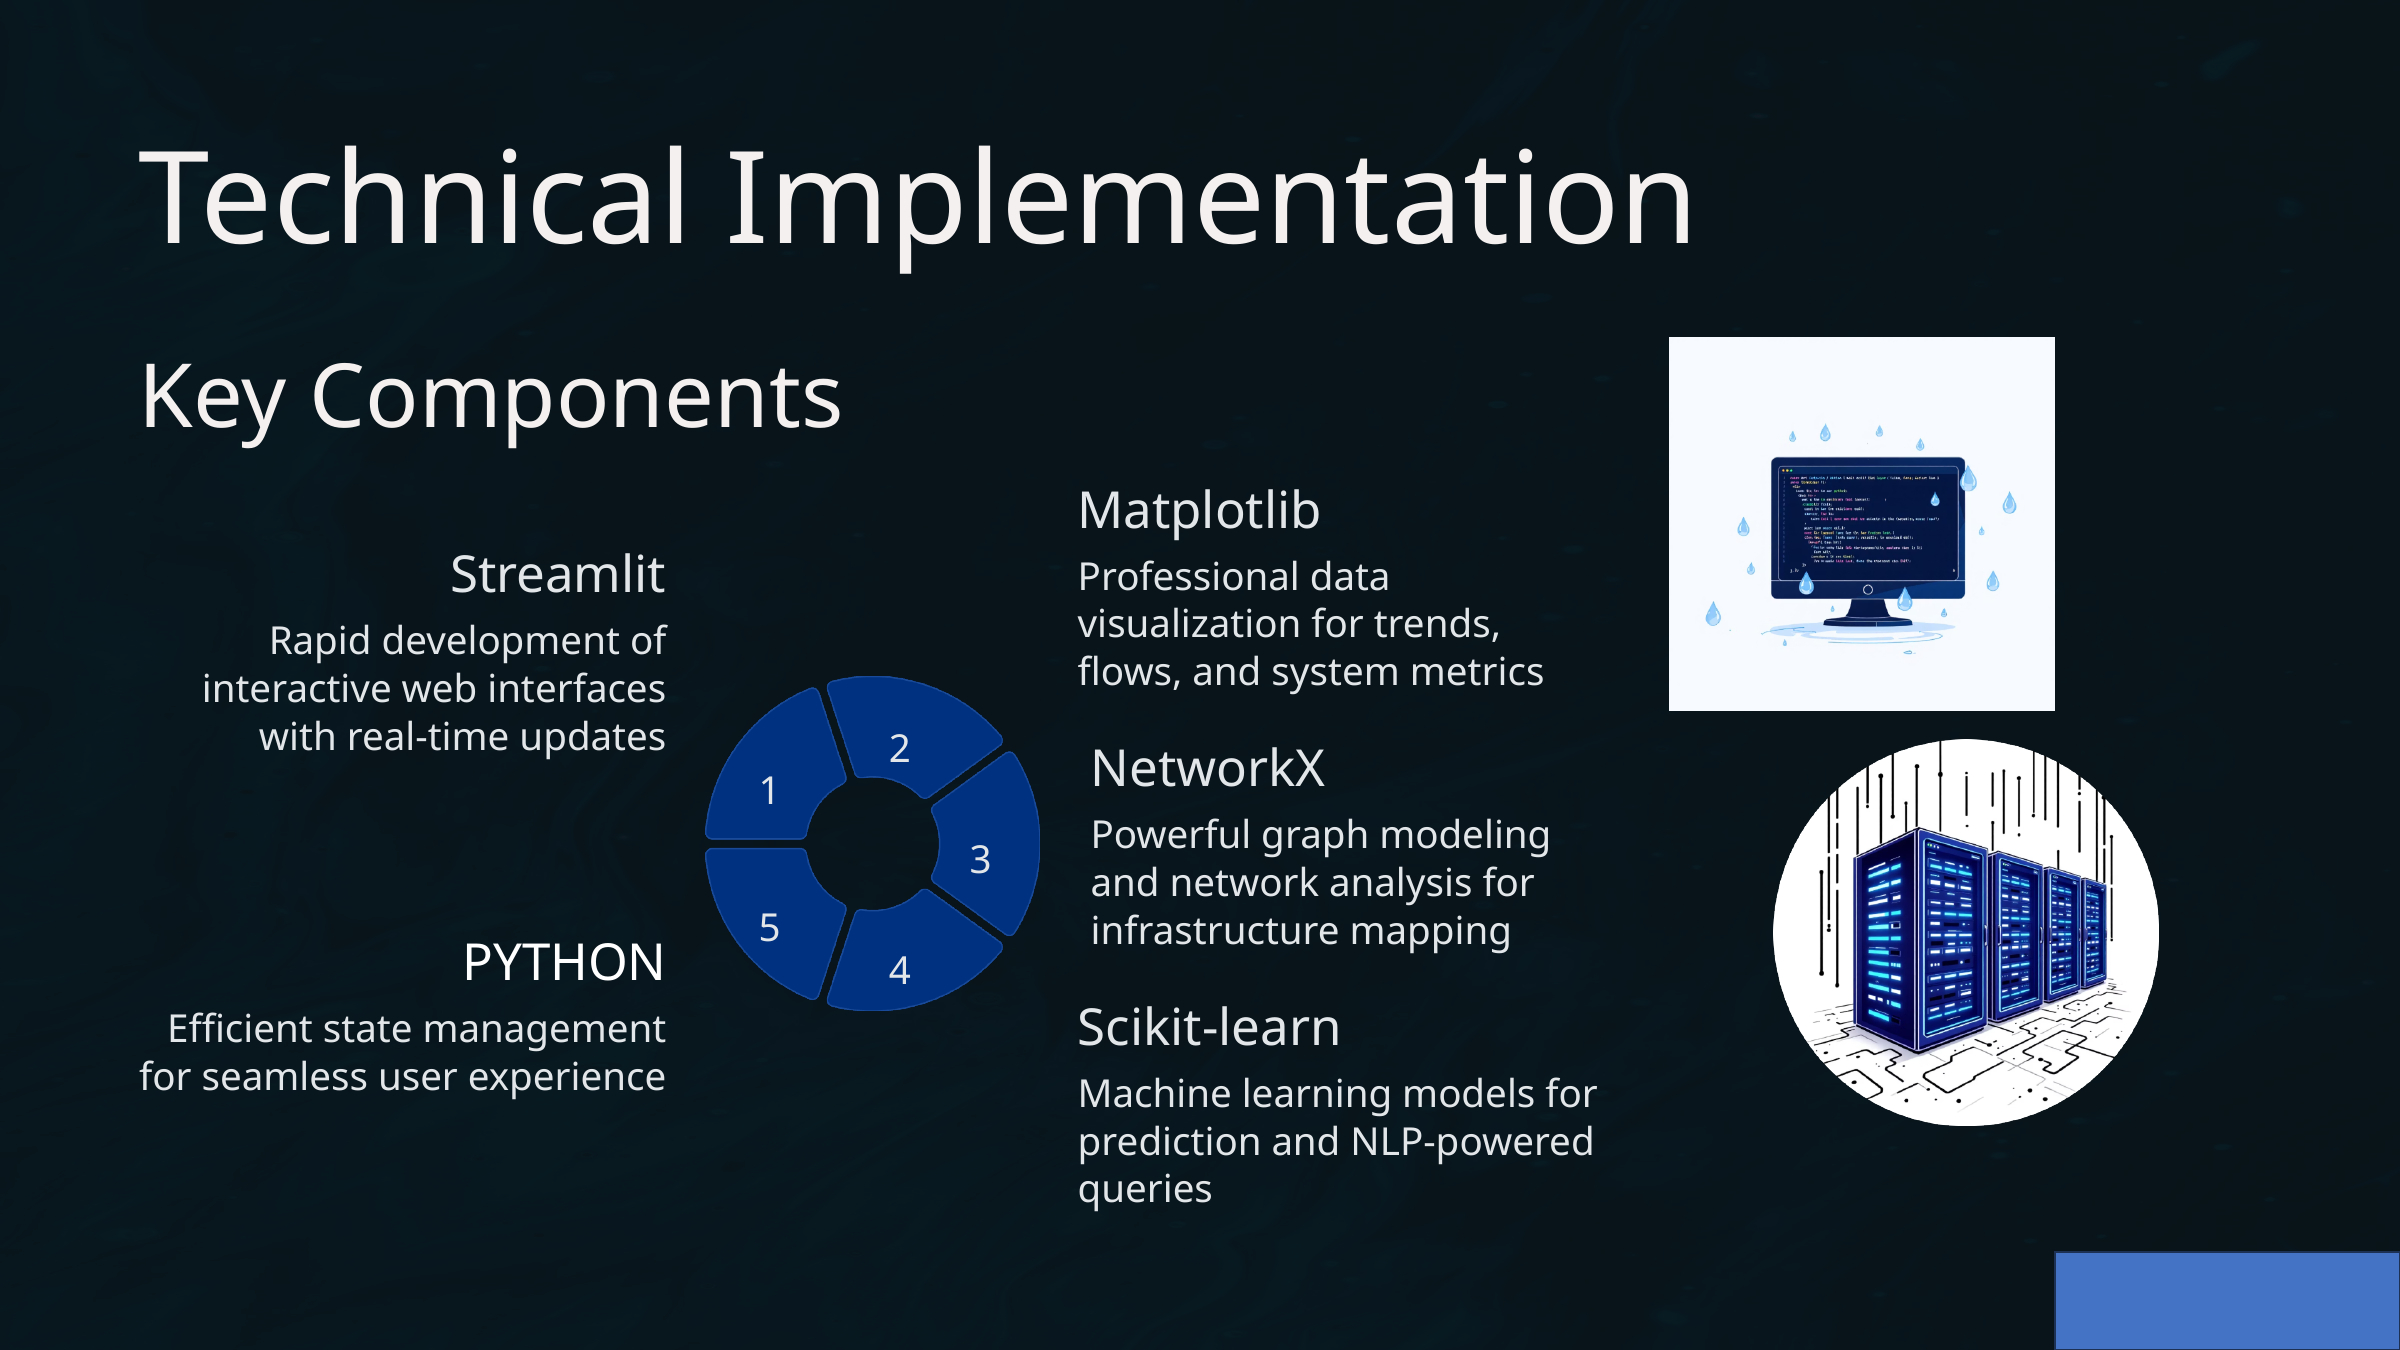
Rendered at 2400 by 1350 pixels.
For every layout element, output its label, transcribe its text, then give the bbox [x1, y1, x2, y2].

text_box Professional data visualization for trends, flows, and system metrics [1077, 549, 1606, 695]
text_box Streamlit [150, 539, 667, 605]
text_box Rapid development of interactive web interfaces with real-time updates [138, 614, 667, 760]
text_box PYTHON [150, 927, 667, 992]
text_box [2054, 1251, 2400, 1350]
text_box Scikit-learn [1077, 992, 1594, 1057]
text_box NetworkX [1090, 733, 1606, 798]
text_box Matplotlib [1077, 474, 1594, 540]
text_box Efficient state management for seamless user experience [138, 1002, 667, 1148]
picture [1669, 337, 2055, 711]
text_box Key Components [138, 334, 1029, 446]
picture [1773, 739, 2159, 1126]
text_box Technical Implementation [138, 109, 1782, 271]
text_box Powerful graph modeling and network analysis for infrastructure mapping [1090, 808, 1606, 954]
picture [705, 676, 1040, 1011]
text_box Machine learning models for prediction and NLP-powered queries [1077, 1066, 1606, 1212]
